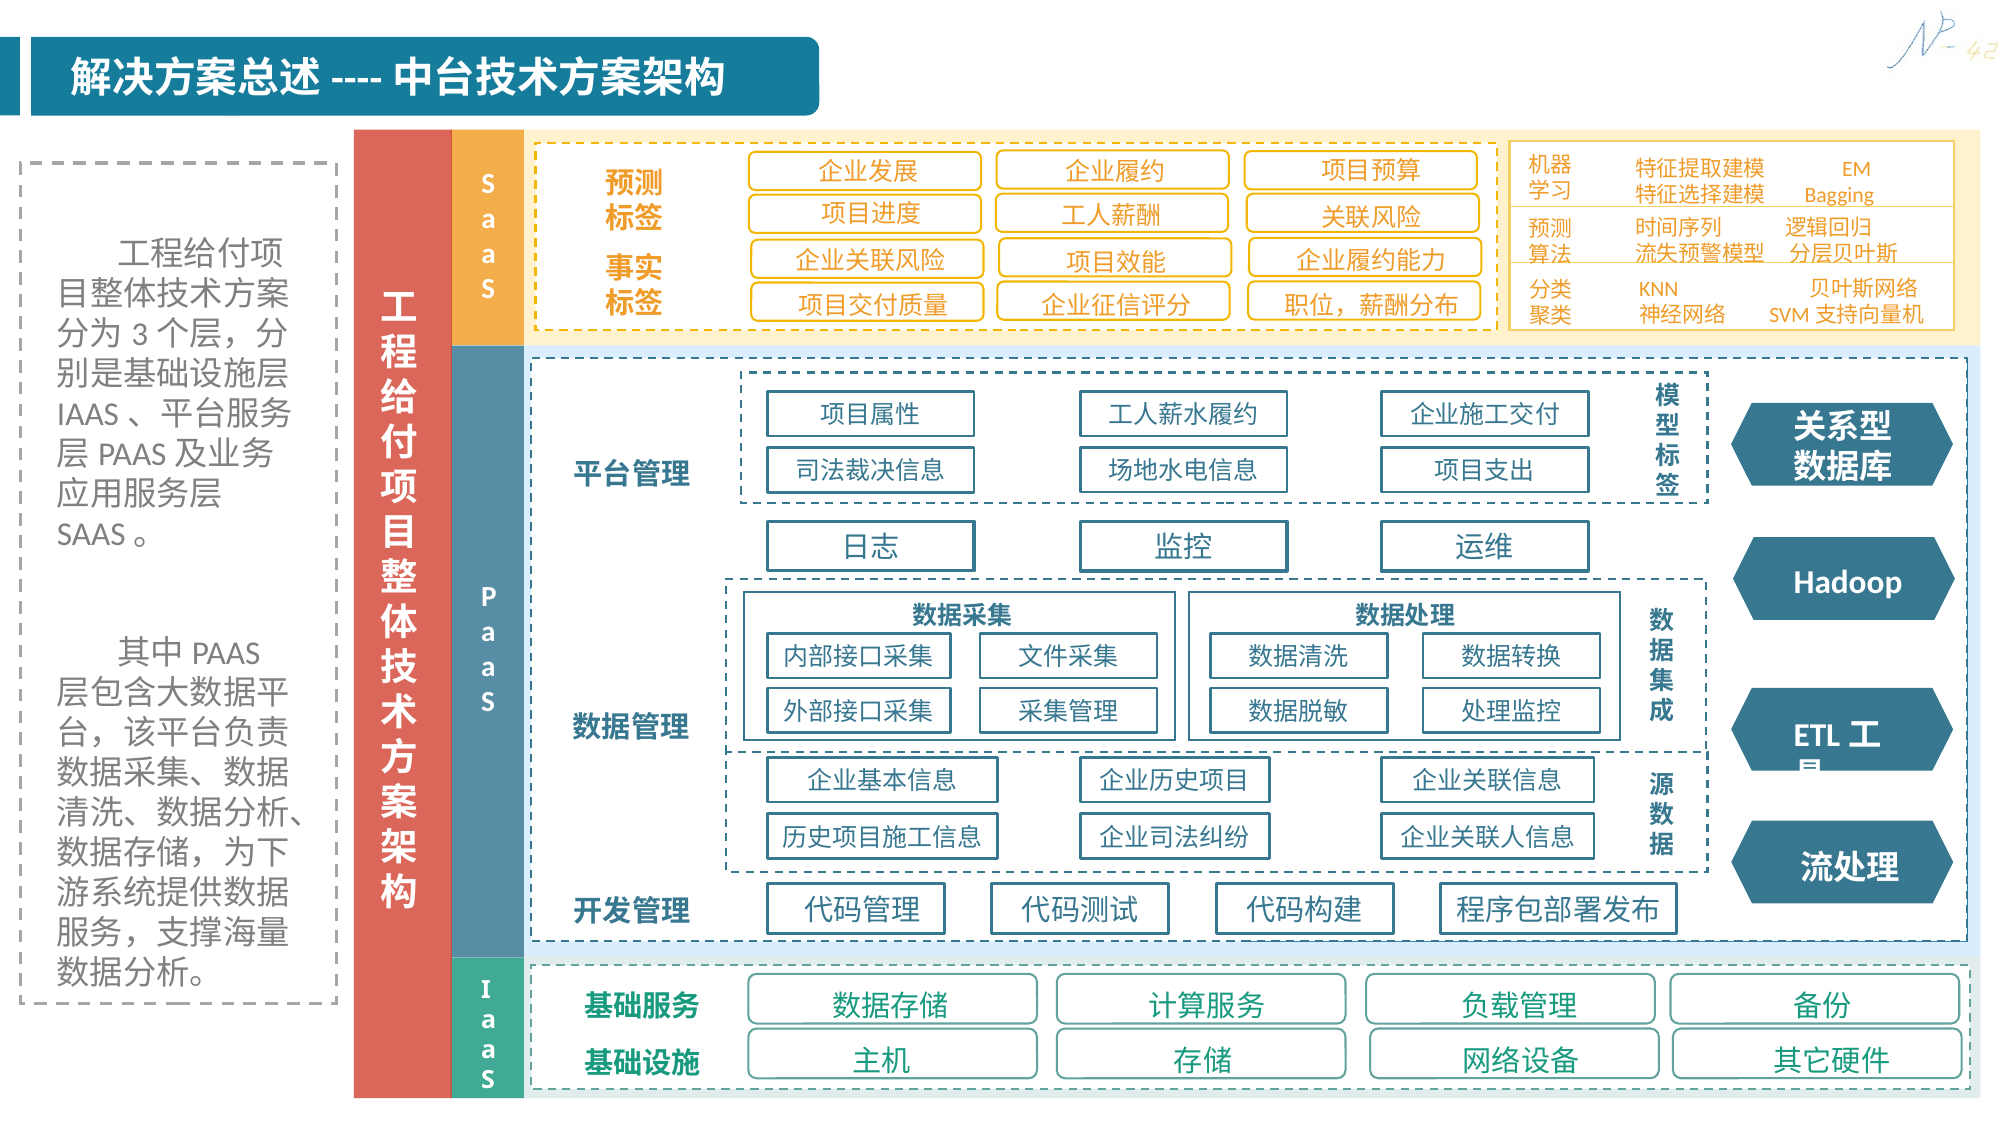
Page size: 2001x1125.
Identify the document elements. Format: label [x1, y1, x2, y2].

text_box [19, 162, 337, 1004]
text_box [0, 36, 820, 116]
text_box [353, 129, 1981, 1099]
picture [1885, 0, 2000, 85]
